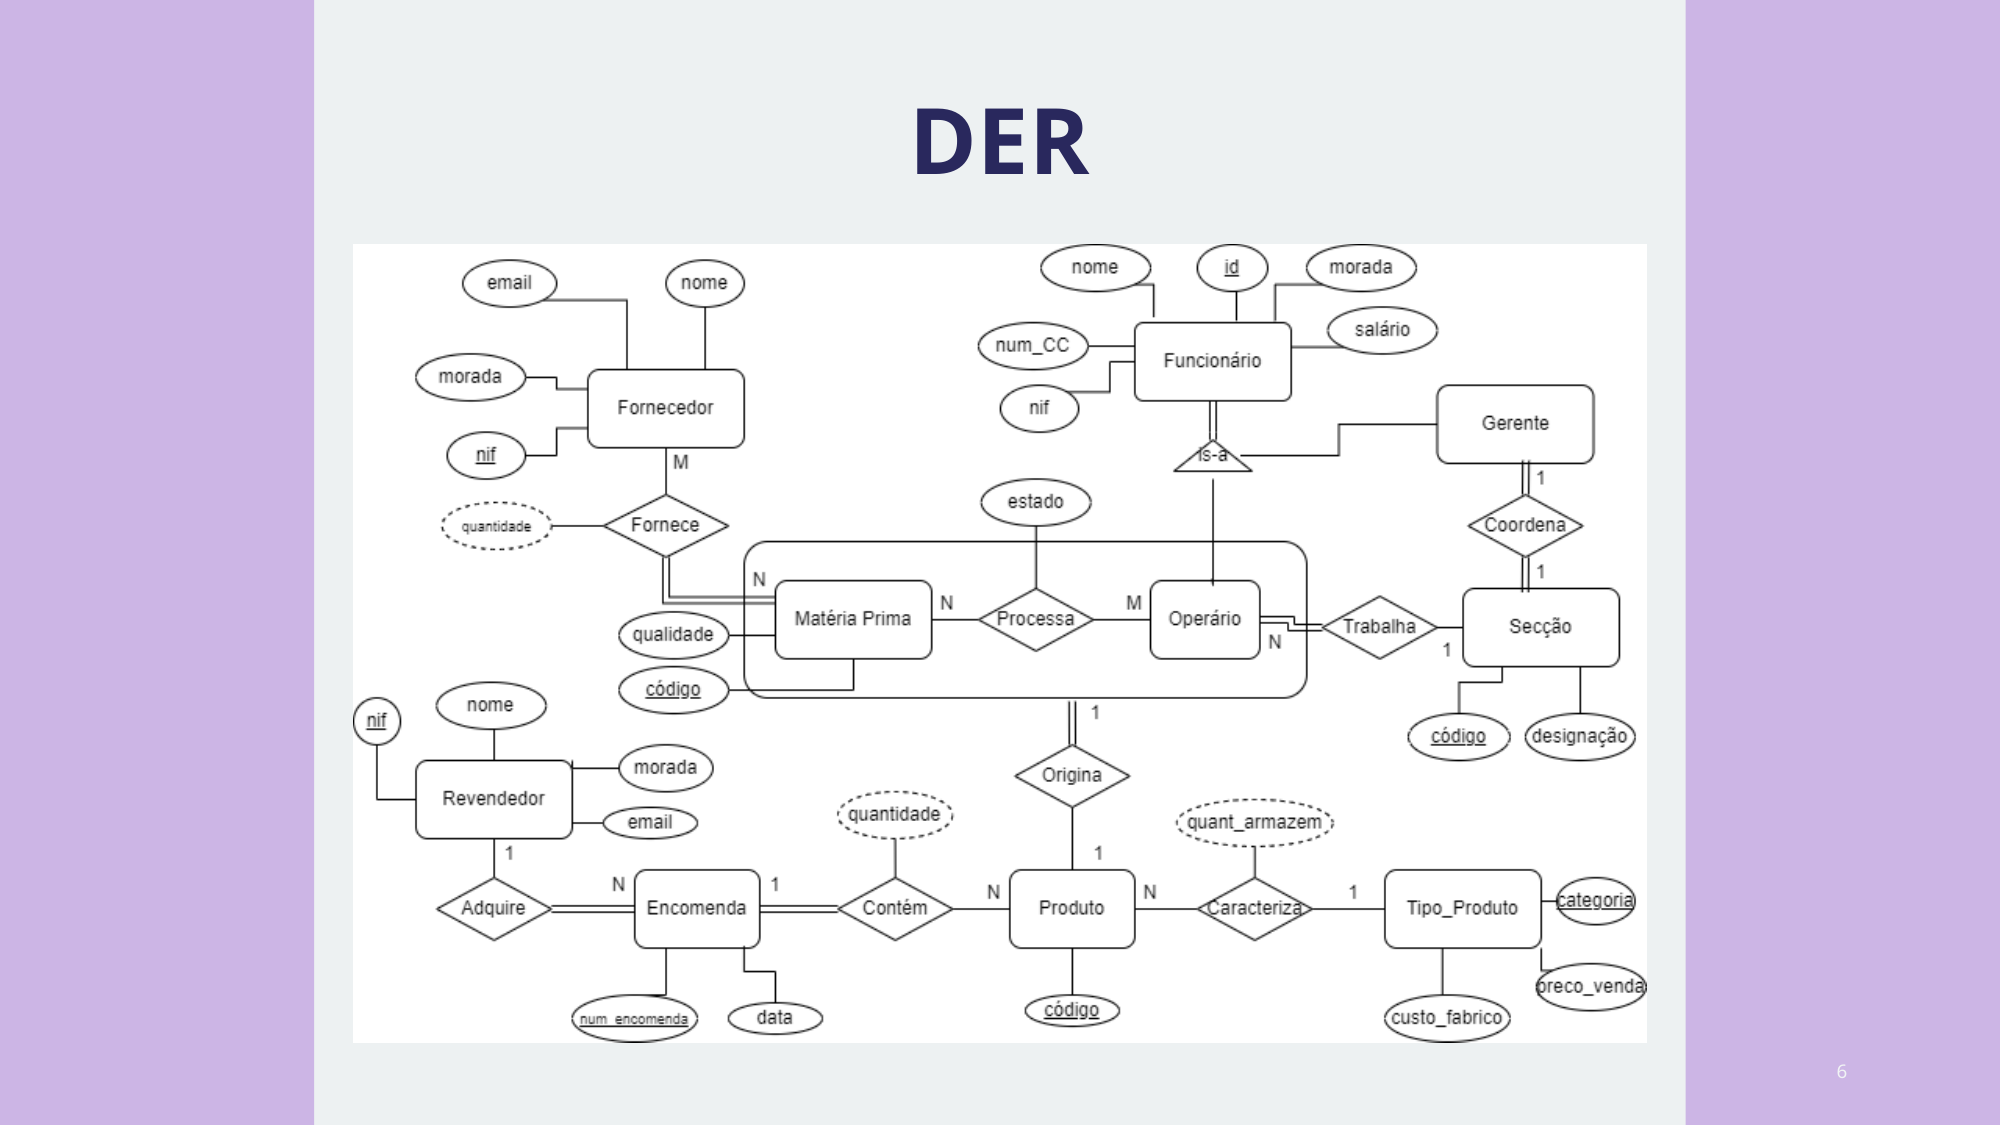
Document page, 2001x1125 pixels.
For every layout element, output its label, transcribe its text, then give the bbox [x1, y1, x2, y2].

picture [353, 244, 1647, 1043]
slide_number 6 [1412, 1042, 1863, 1103]
title DER [533, 84, 1467, 202]
